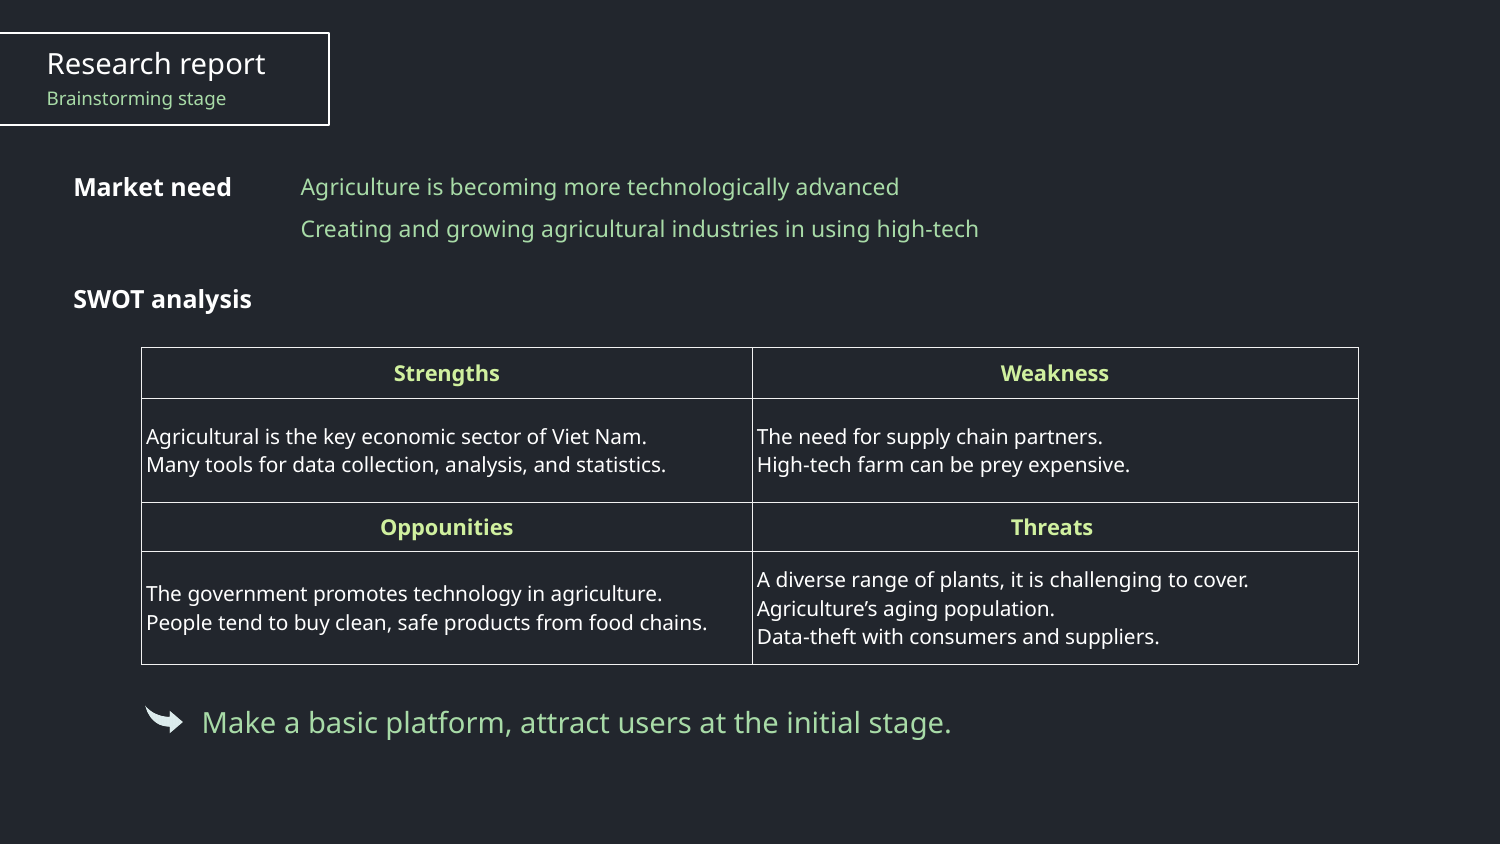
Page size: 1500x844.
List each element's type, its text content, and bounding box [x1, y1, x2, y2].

table_cell Oppounities [142, 503, 752, 551]
table_cell A diverse range of plants, it is challenging to cover. Agriculture’s aging population. Data-theft with consumers and suppliers. [753, 552, 1358, 664]
table_cell The government promotes technology in agriculture. People tend to buy clean, safe products from food chains. [142, 552, 752, 664]
text_box SWOT analysis [58, 276, 330, 321]
text_box Market need [58, 164, 330, 209]
table_header Strengths [142, 348, 752, 398]
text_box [140, 696, 1359, 748]
text_box Agriculture is becoming more technologically advanced [285, 165, 1058, 207]
table_cell Agricultural is the key economic sector of Viet Nam. Many tools for data collection, analysis, and statistics. [142, 399, 752, 502]
table_cell The need for supply chain partners. High-tech farm can be prey expensive. [753, 399, 1358, 502]
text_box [31, 44, 330, 115]
table_cell Threats [753, 503, 1358, 551]
text_box Creating and growing agricultural industries in using high-tech [285, 207, 1058, 250]
table_header Weakness [753, 348, 1358, 398]
text_box [0, 31, 331, 127]
